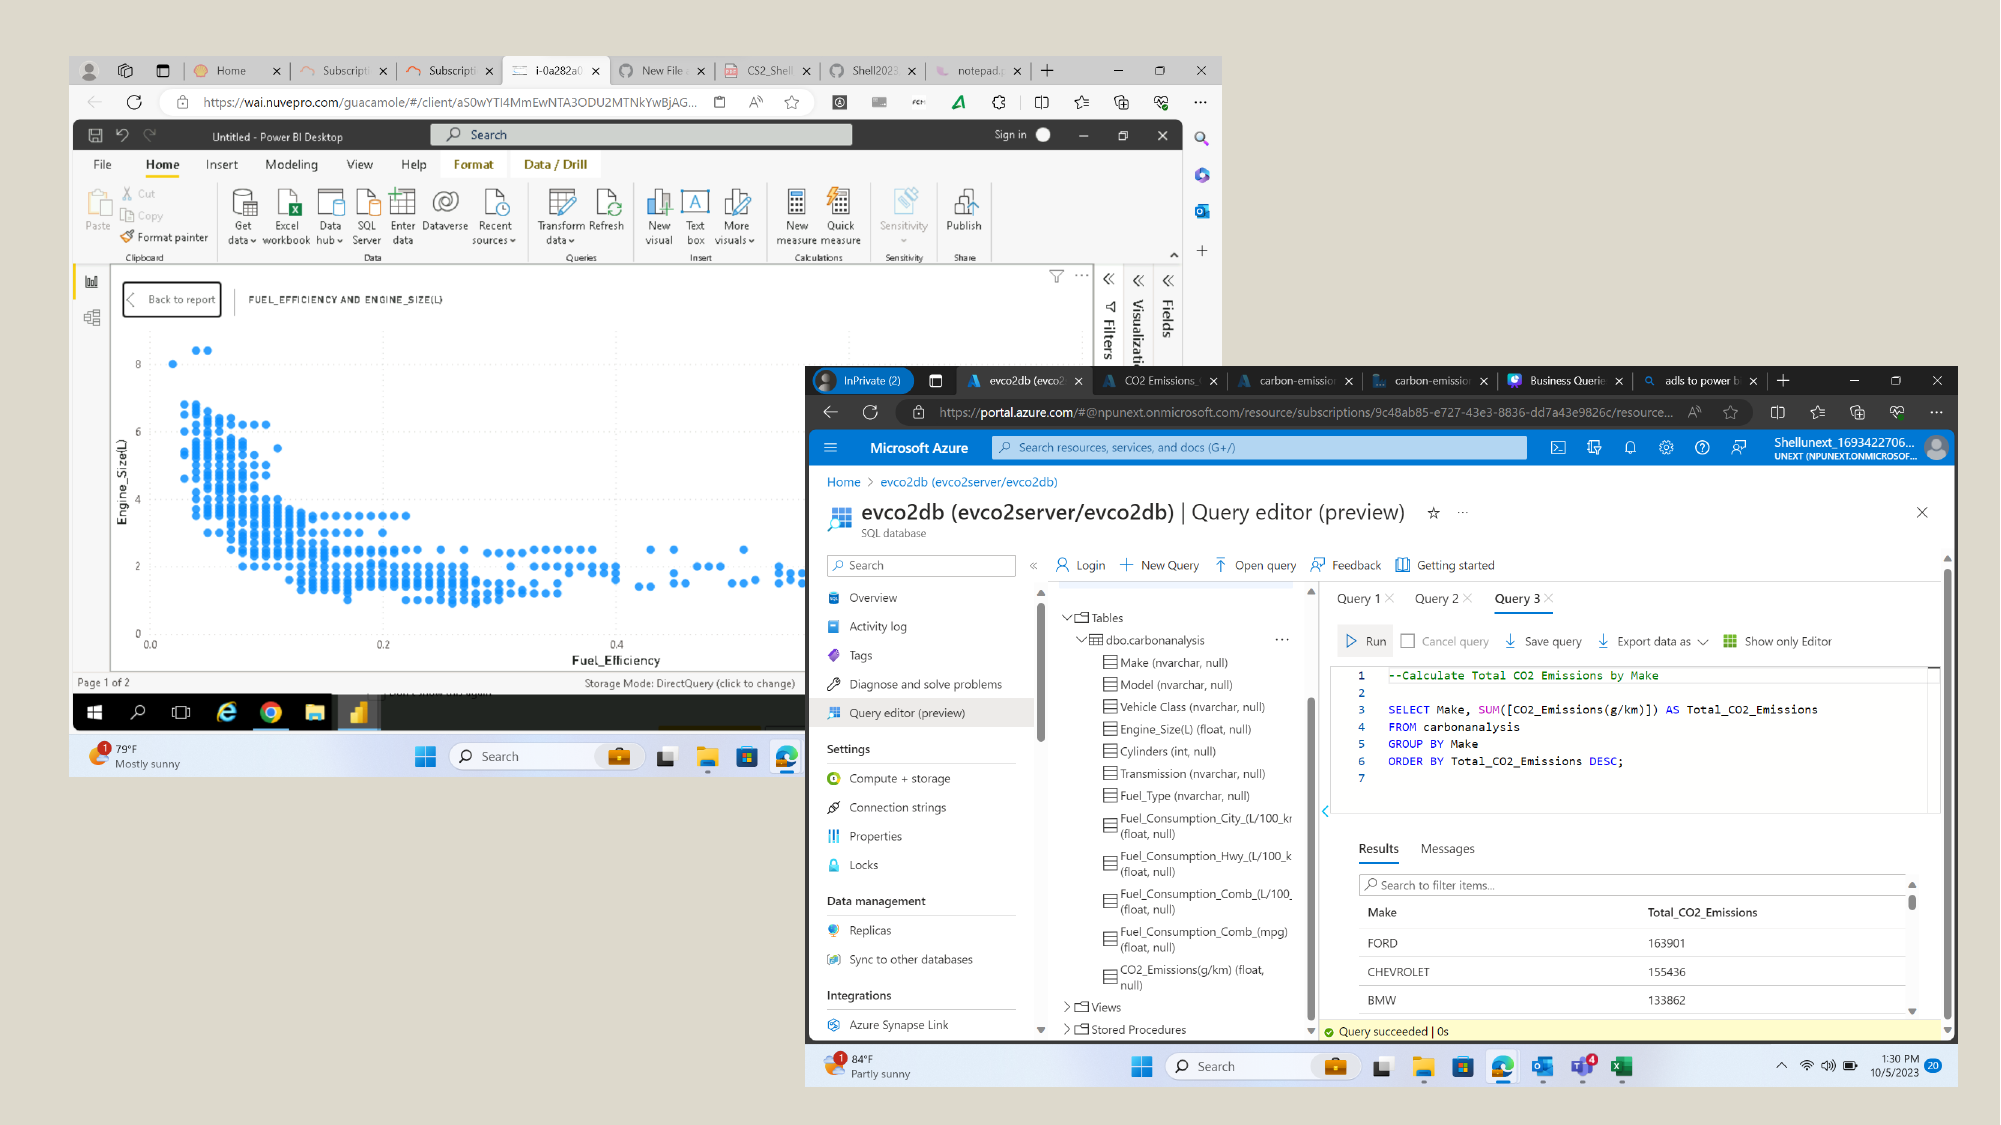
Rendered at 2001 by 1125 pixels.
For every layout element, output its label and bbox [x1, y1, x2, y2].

picture [69, 56, 1958, 1087]
text_box [36, 31, 1963, 118]
